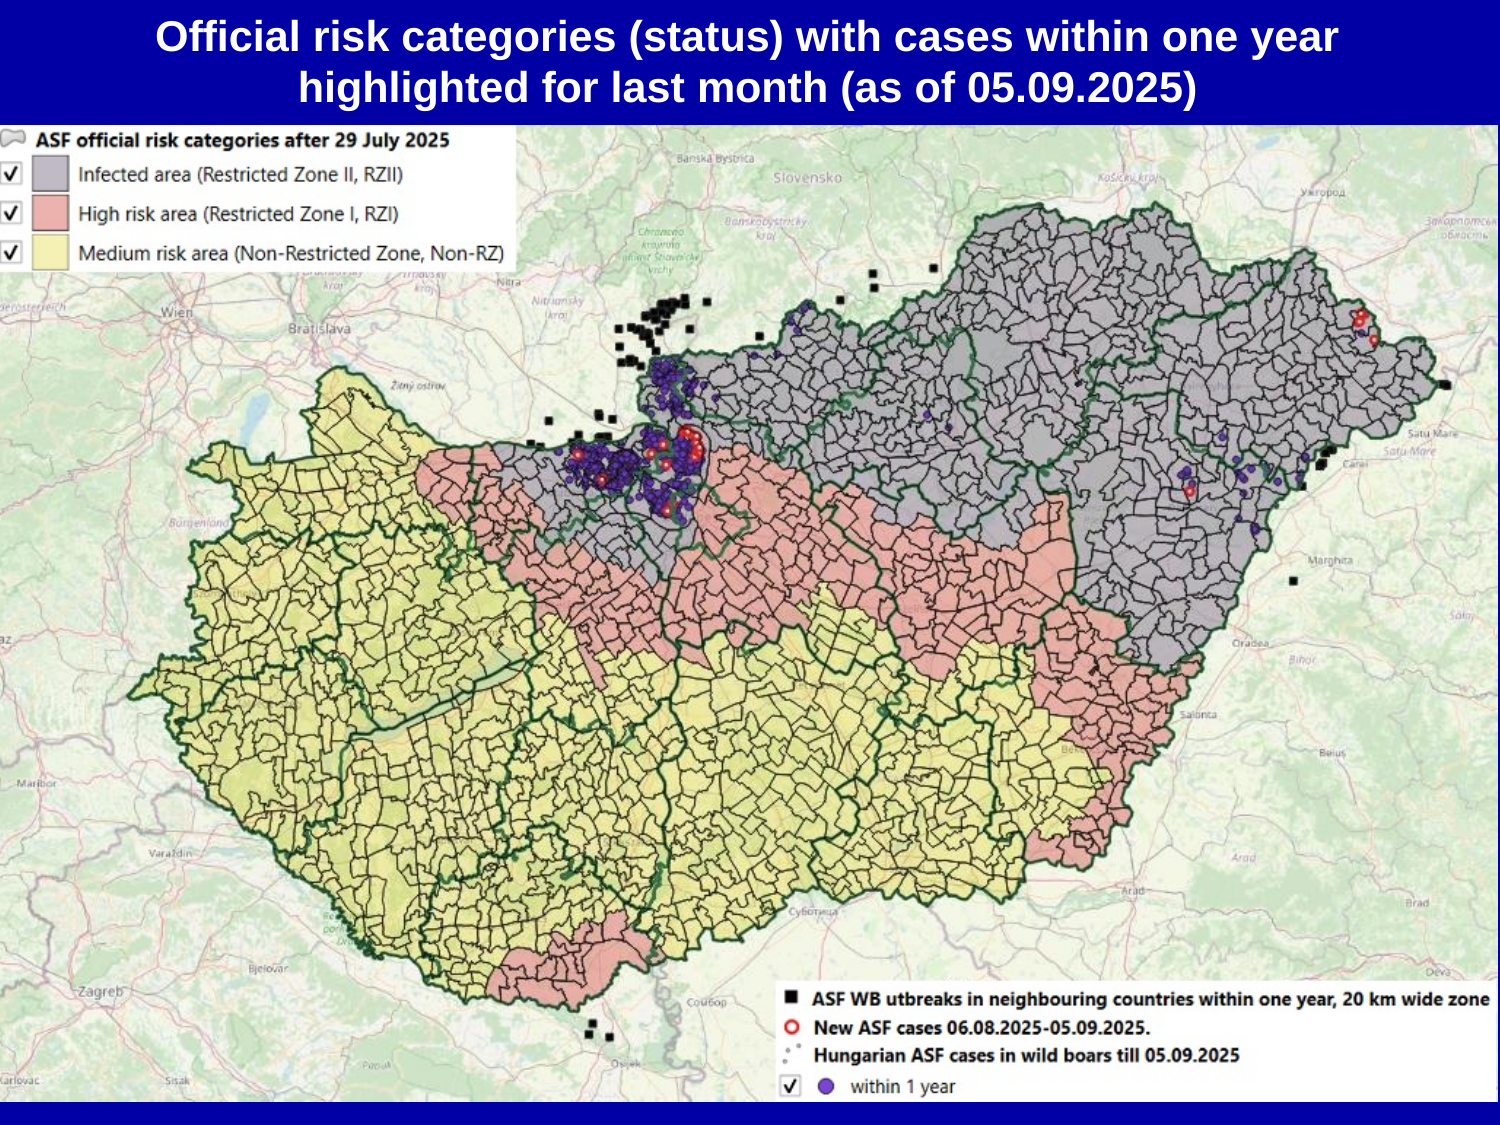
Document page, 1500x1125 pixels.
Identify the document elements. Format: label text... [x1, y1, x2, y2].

picture [0, 125, 1498, 1103]
title Official risk categories (status) with cases within one year highlighted for last month (as of 05.09.2025) [49, 0, 1446, 120]
